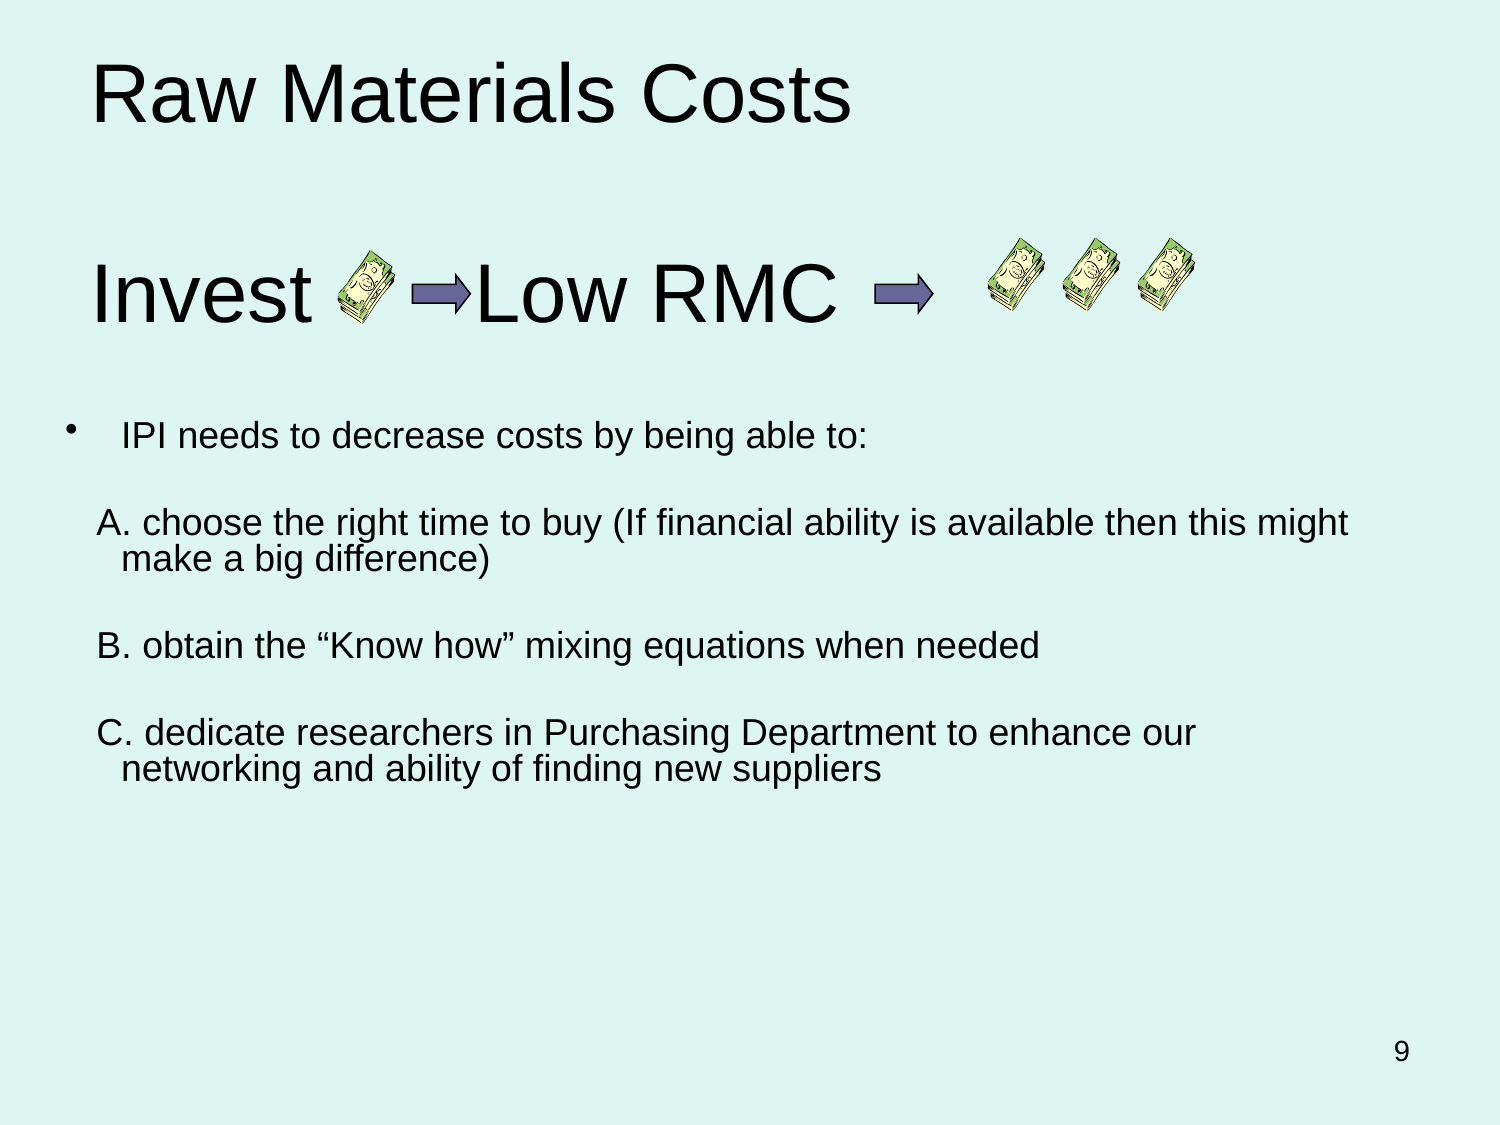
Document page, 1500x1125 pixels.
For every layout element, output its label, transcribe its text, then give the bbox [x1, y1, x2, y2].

picture [1062, 237, 1121, 313]
slide_number 9 [1074, 1024, 1426, 1103]
title Raw Materials Costs Invest Low RMC [74, 44, 1426, 233]
picture [337, 249, 396, 326]
picture [1137, 237, 1196, 313]
text_box [412, 275, 471, 313]
text_box [875, 275, 933, 313]
list IPI needs to decrease costs by being able to: A. choose the right time to buy (If financial ability is available then this might make a big difference) B. obtain the “Know how” mixing equations when needed C. dedicate researchers in Purchasing Department to enhance our networking and ability of finding new suppliers [49, 412, 1401, 968]
picture [987, 237, 1046, 313]
